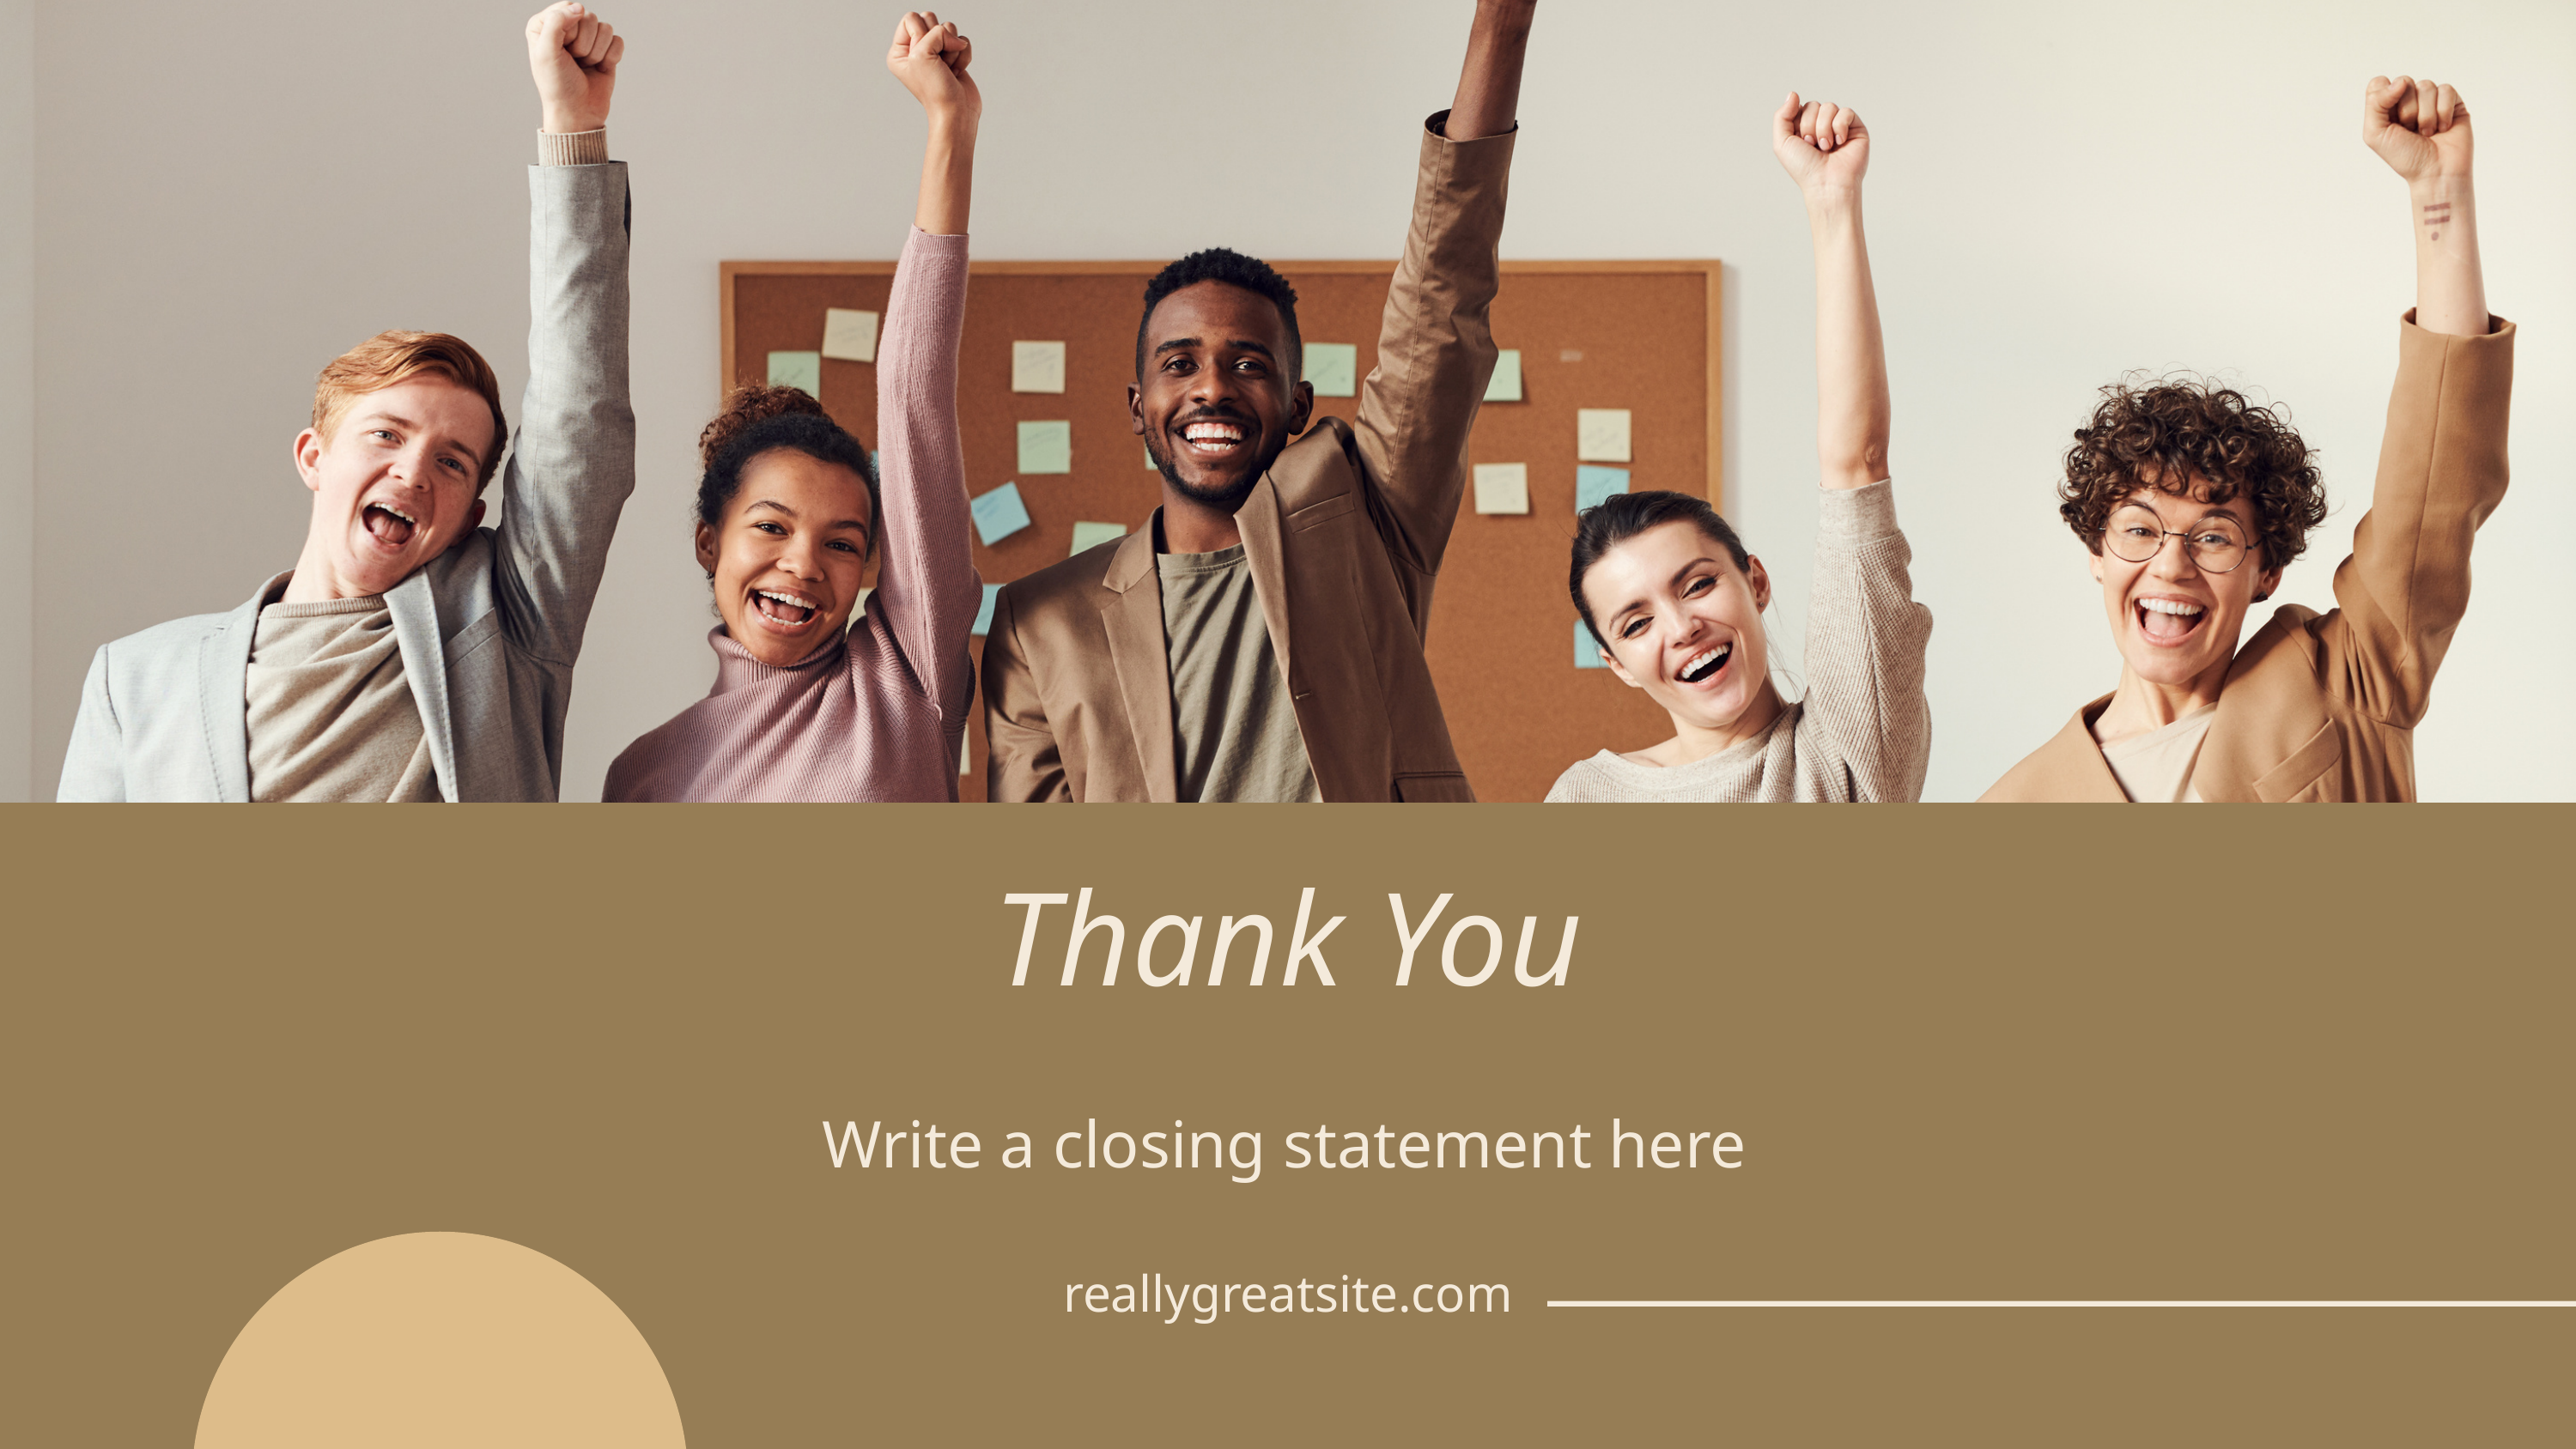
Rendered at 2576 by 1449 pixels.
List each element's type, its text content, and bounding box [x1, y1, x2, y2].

text_box Write a closing statement here [599, 1116, 1969, 1181]
text_box reallygreatsite.com [692, 1271, 1972, 1322]
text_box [0, 0, 2576, 803]
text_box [191, 1231, 689, 1449]
text_box Thank You [607, 857, 1969, 1012]
text_box reallygreatsite.com [822, 1322, 1754, 1331]
